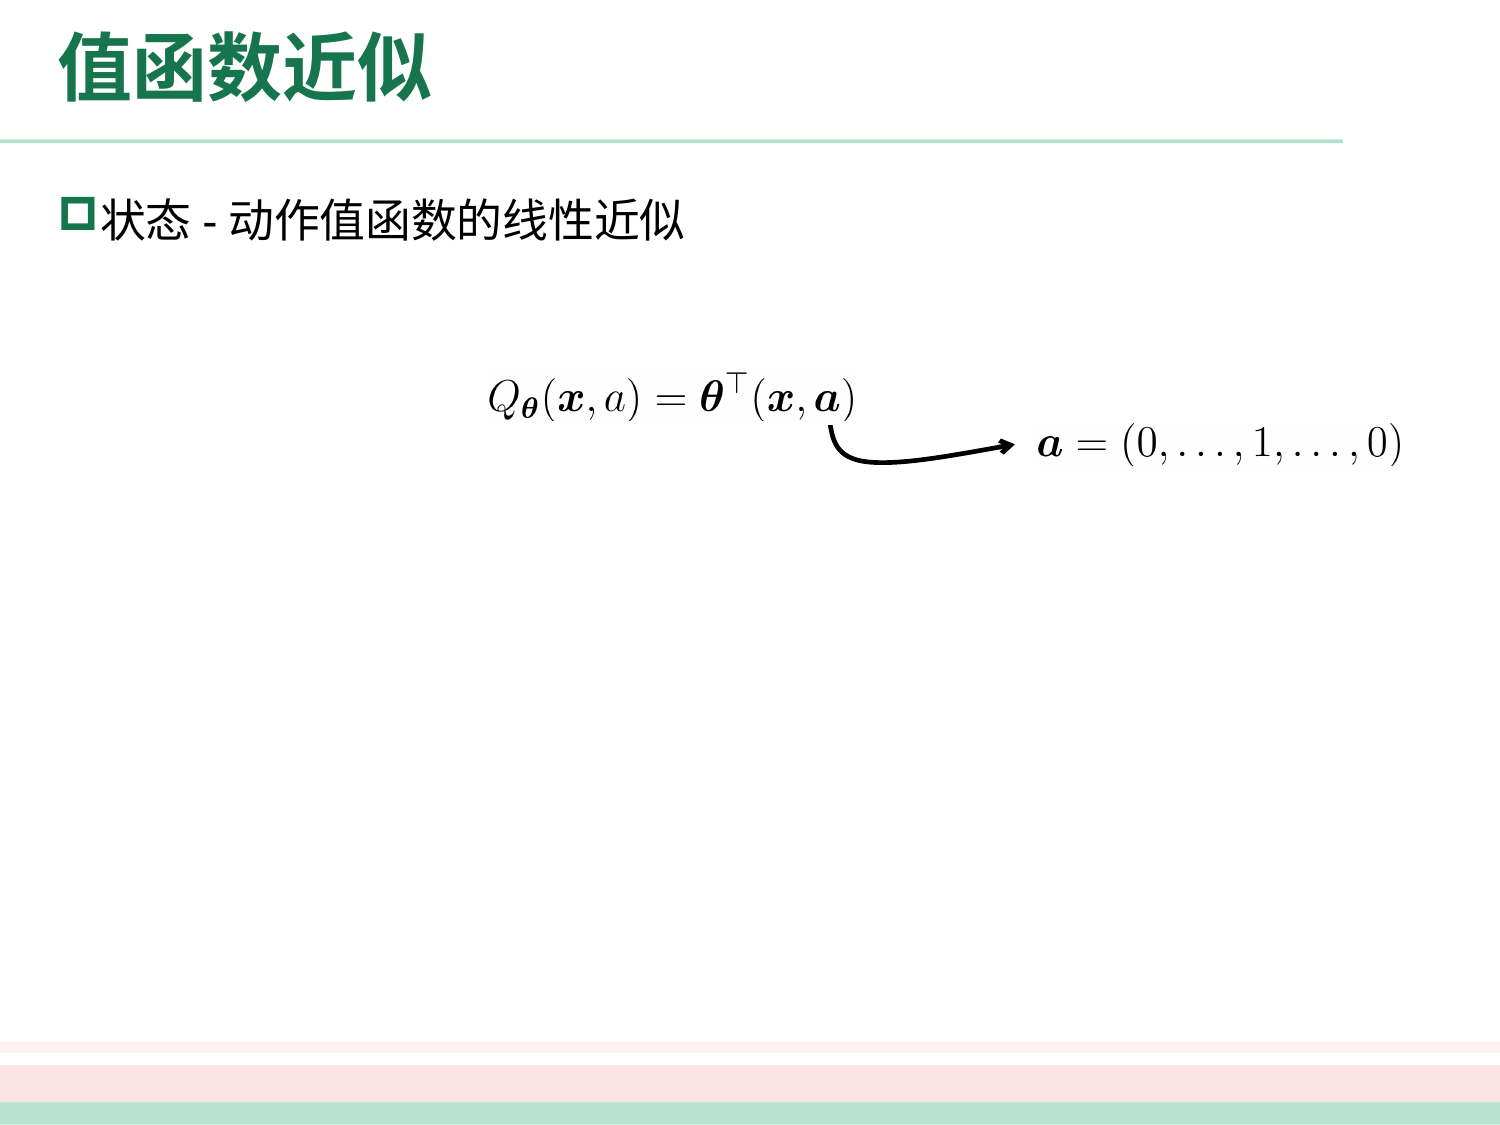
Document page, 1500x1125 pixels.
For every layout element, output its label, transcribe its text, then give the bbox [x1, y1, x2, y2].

picture [0, 0, 1500, 1125]
title 值函数近似 [42, 7, 1337, 136]
text_box [829, 424, 1015, 464]
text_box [1036, 420, 1402, 470]
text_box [487, 368, 855, 425]
list 状态-动作值函数的线性近似 [42, 190, 1457, 1000]
